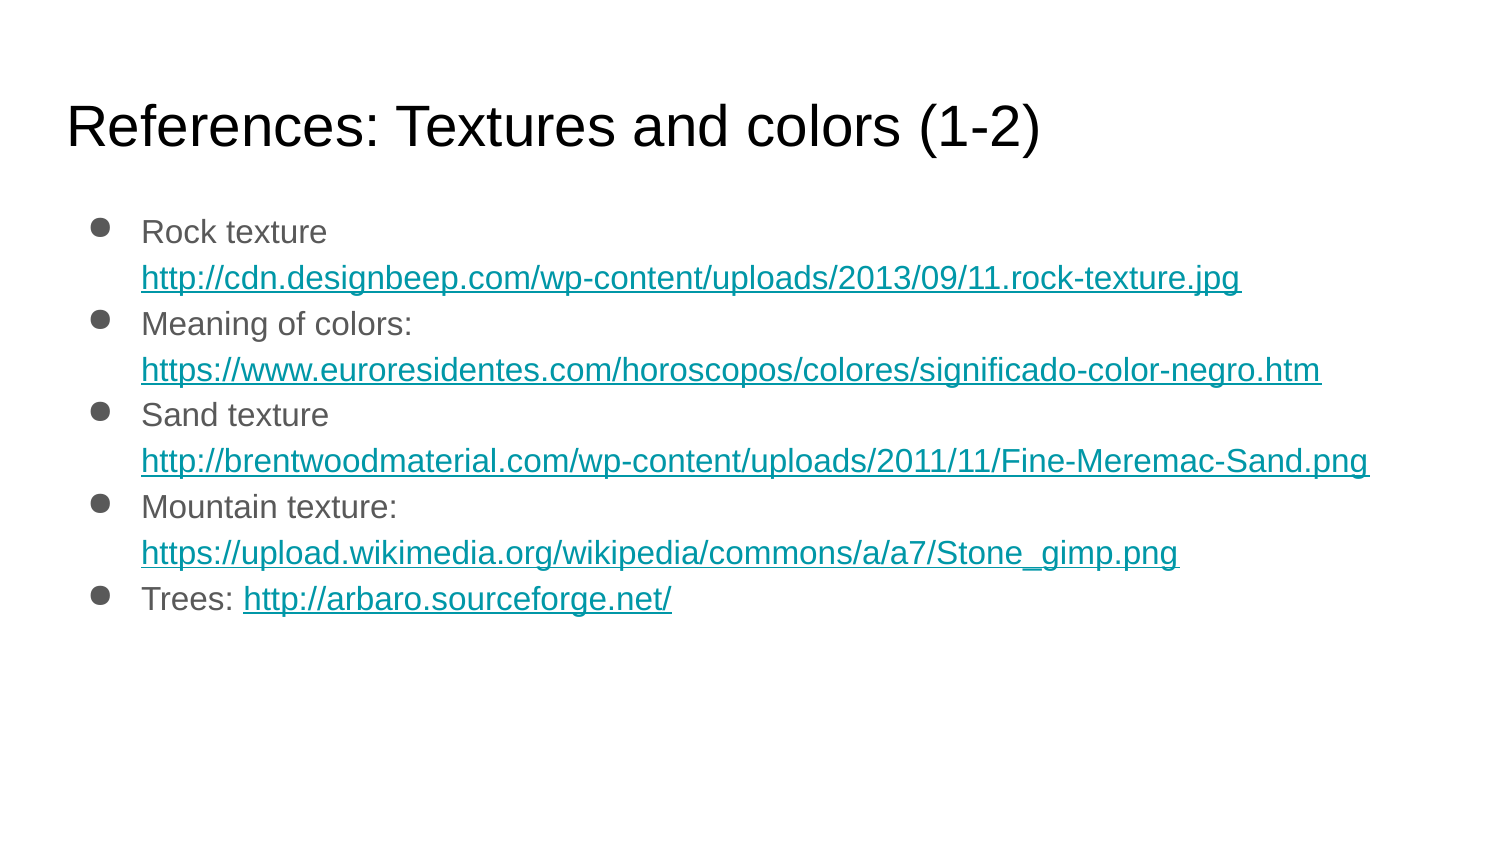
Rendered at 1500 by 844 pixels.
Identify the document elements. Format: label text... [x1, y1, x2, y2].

list Rock texture http://cdn.designbeep.com/wp-content/uploads/2013/09/11.rock-texture.jpg Meaning of colors: https://www.euroresidentes.com/horoscopos/colores/significado-color-negro.htm Sand texture http://brentwoodmaterial.com/wp-content/uploads/2011/11/Fine-Meremac-Sand.png Mountain texture: https://upload.wikimedia.org/wikipedia/commons/a/a7/Stone_gimp.png Trees: http://arbaro.sourceforge.net/ [51, 189, 1449, 750]
title References: Textures and colors (1-2) [51, 72, 1449, 167]
